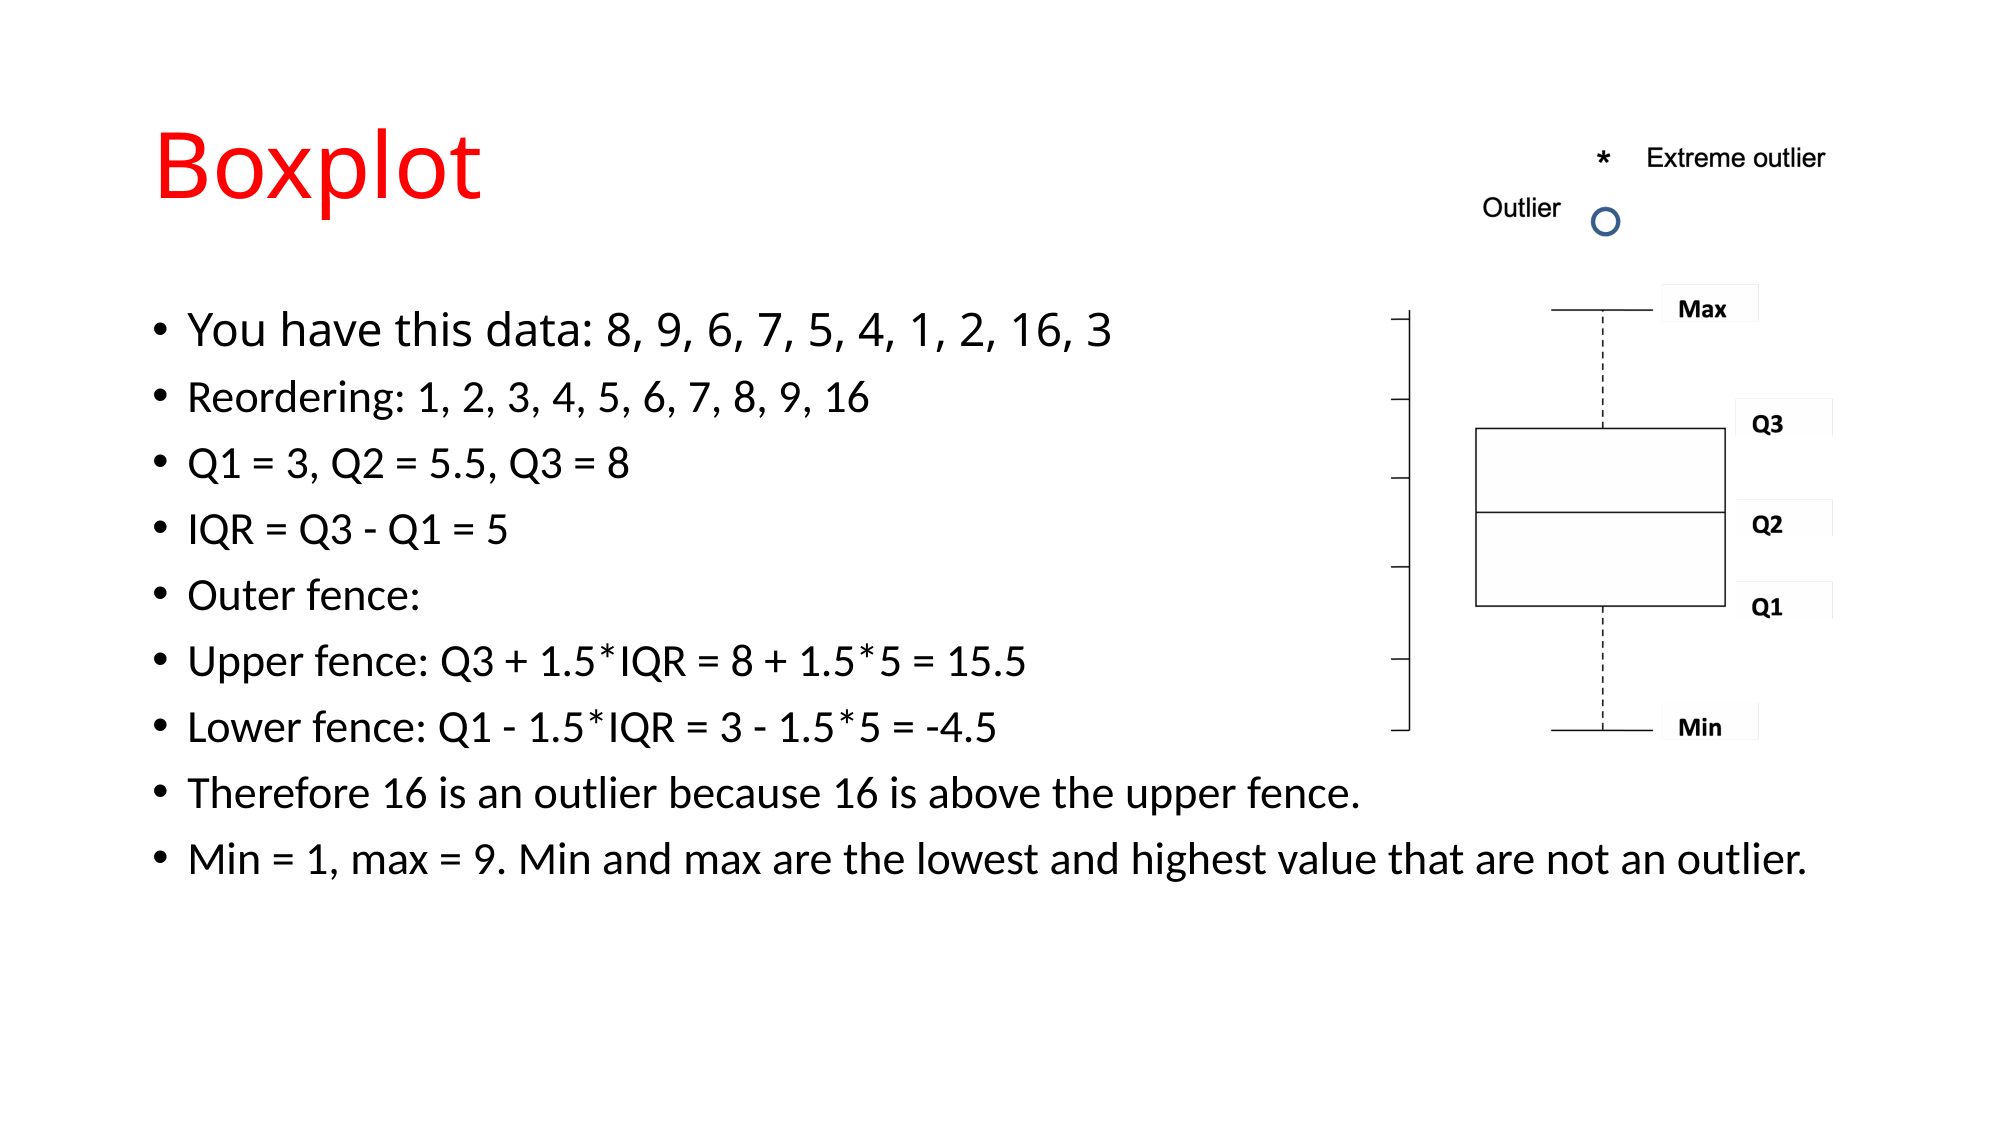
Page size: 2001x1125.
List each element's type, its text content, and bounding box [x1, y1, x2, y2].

title Boxplot [137, 59, 1863, 278]
picture [1389, 127, 1843, 761]
list You have this data: 8, 9, 6, 7, 5, 4, 1, 2, 16, 3 Reordering: 1, 2, 3, 4, 5, 6, 7, 8, 9, 16 Q1 = 3, Q2 = 5.5, Q3 = 8 IQR = Q3 - Q1 = 5 Outer fence: Upper fence: Q3 + 1.5*IQR = 8 + 1.5*5 = 15.5 Lower fence: Q1 - 1.5*IQR = 3 - 1.5*5 = -4.5 Therefore 16 is an outlier because 16 is above the upper fence. Min = 1, max = 9. Min and max are the lowest and highest value that are not an outlier. [137, 299, 1863, 1014]
